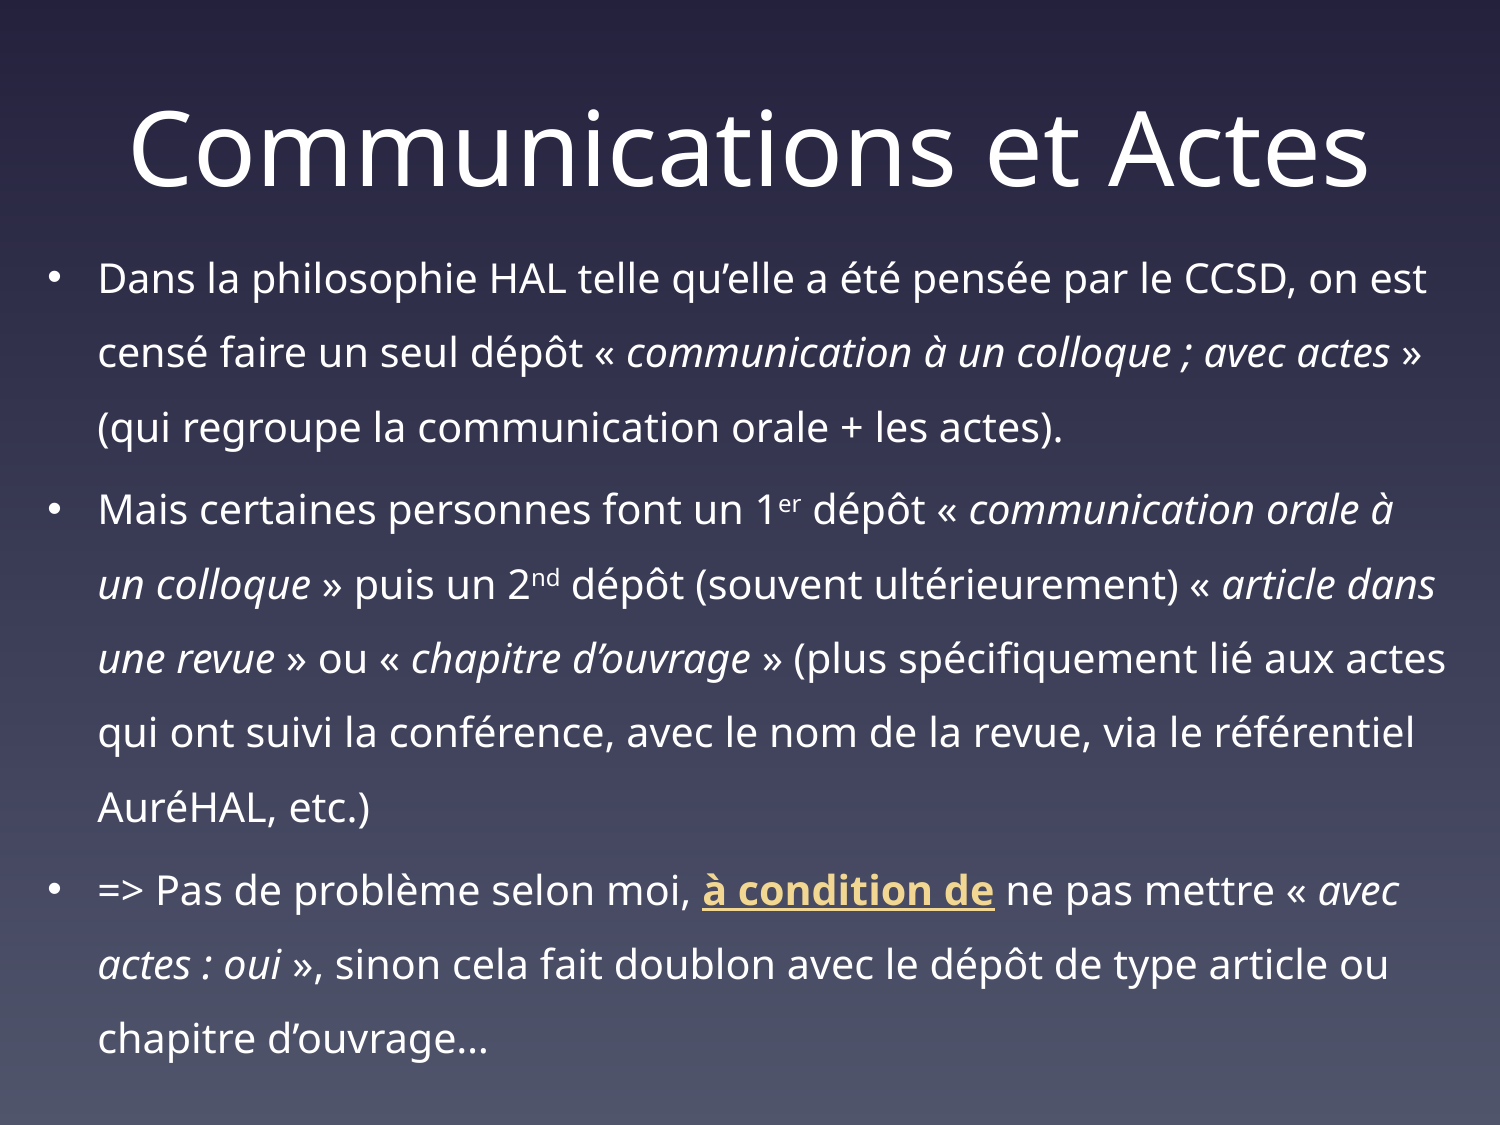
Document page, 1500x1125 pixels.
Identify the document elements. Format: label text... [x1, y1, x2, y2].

list Dans la philosophie HAL telle qu’elle a été pensée par le CCSD, on est censé faire un seul dépôt « communication à un colloque ; avec actes » (qui regroupe la communication orale + les actes). Mais certaines personnes font un 1er dépôt « communication orale à un colloque » puis un 2nd dépôt (souvent ultérieurement) « article dans une revue » ou « chapitre d’ouvrage » (plus spécifiquement lié aux actes qui ont suivi la conférence, avec le nom de la revue, via le référentiel AuréHAL, etc.) => Pas de problème selon moi, à condition de ne pas mettre « avec actes : oui », sinon cela fait doublon avec le dépôt de type article ou chapitre d’ouvrage… [32, 212, 1466, 1077]
title Communications et Actes [75, 75, 1425, 212]
